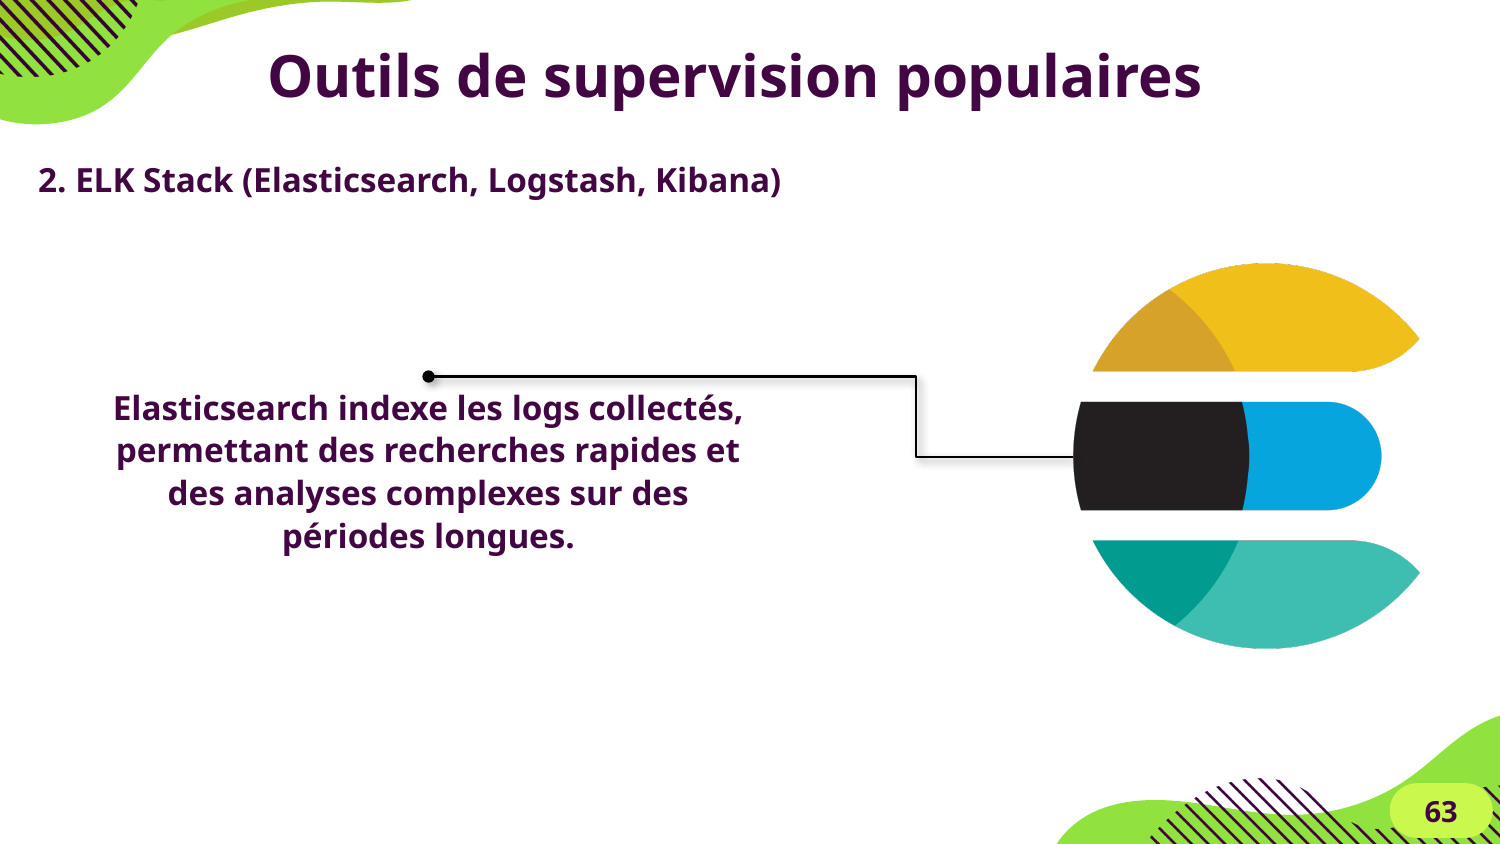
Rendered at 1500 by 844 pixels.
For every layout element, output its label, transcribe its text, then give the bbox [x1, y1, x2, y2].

text_box Outils de supervision populaires [91, 26, 1379, 117]
text_box 2. ELK Stack (Elasticsearch, Logstash, Kibana) [23, 149, 948, 207]
text_box 63 [1391, 784, 1492, 837]
picture [0, 0, 170, 77]
text_box Elasticsearch indexe les logs collectés, permettant des recherches rapides et des analyses complexes sur des périodes longues. [96, 376, 761, 562]
picture [1053, 261, 1500, 844]
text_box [428, 376, 1072, 458]
